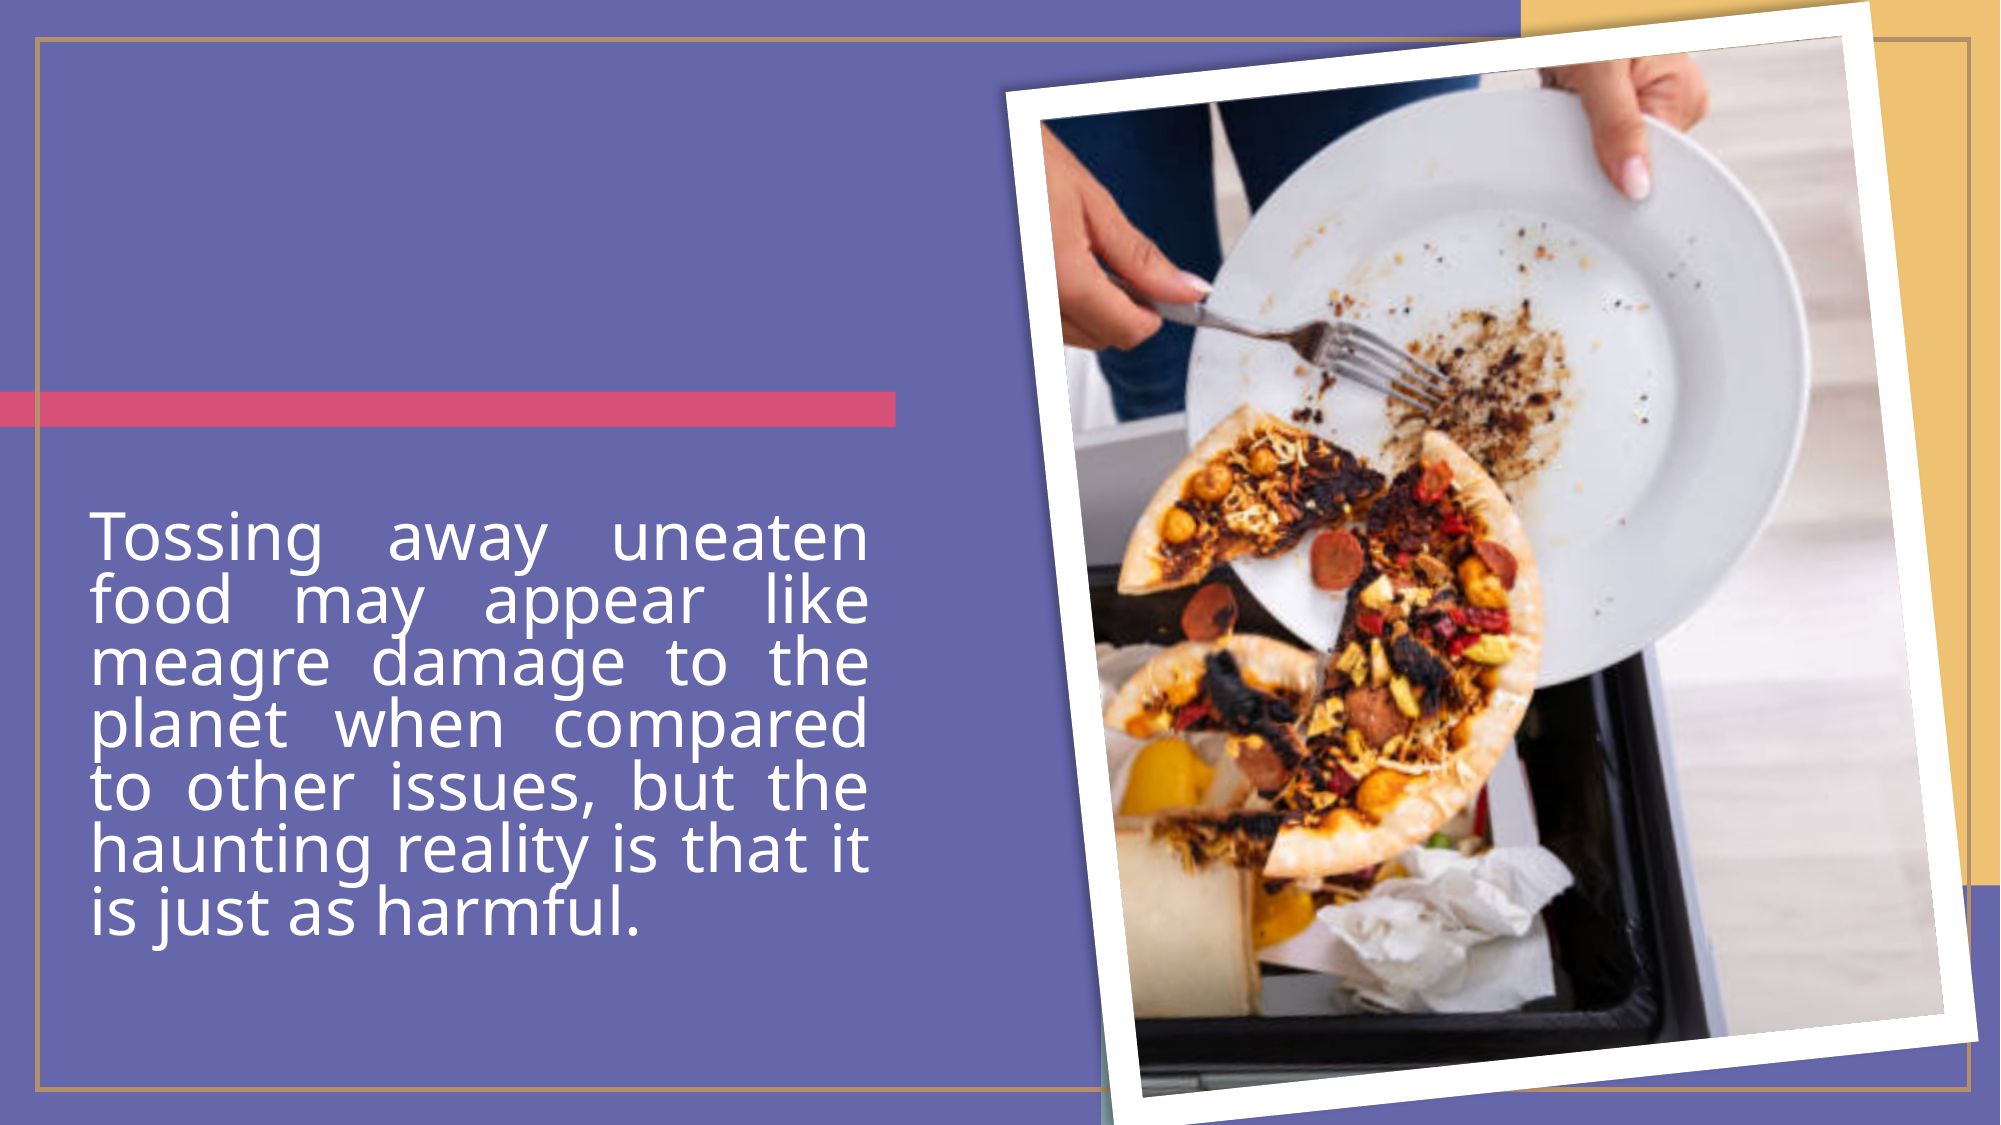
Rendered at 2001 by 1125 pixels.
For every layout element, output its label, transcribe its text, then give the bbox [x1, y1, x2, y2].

list Tossing away uneaten food may appear like meagre damage to the planet when compared to other issues, but the haunting reality is that it is just as harmful. [75, 503, 887, 975]
picture [1041, 38, 1944, 1097]
